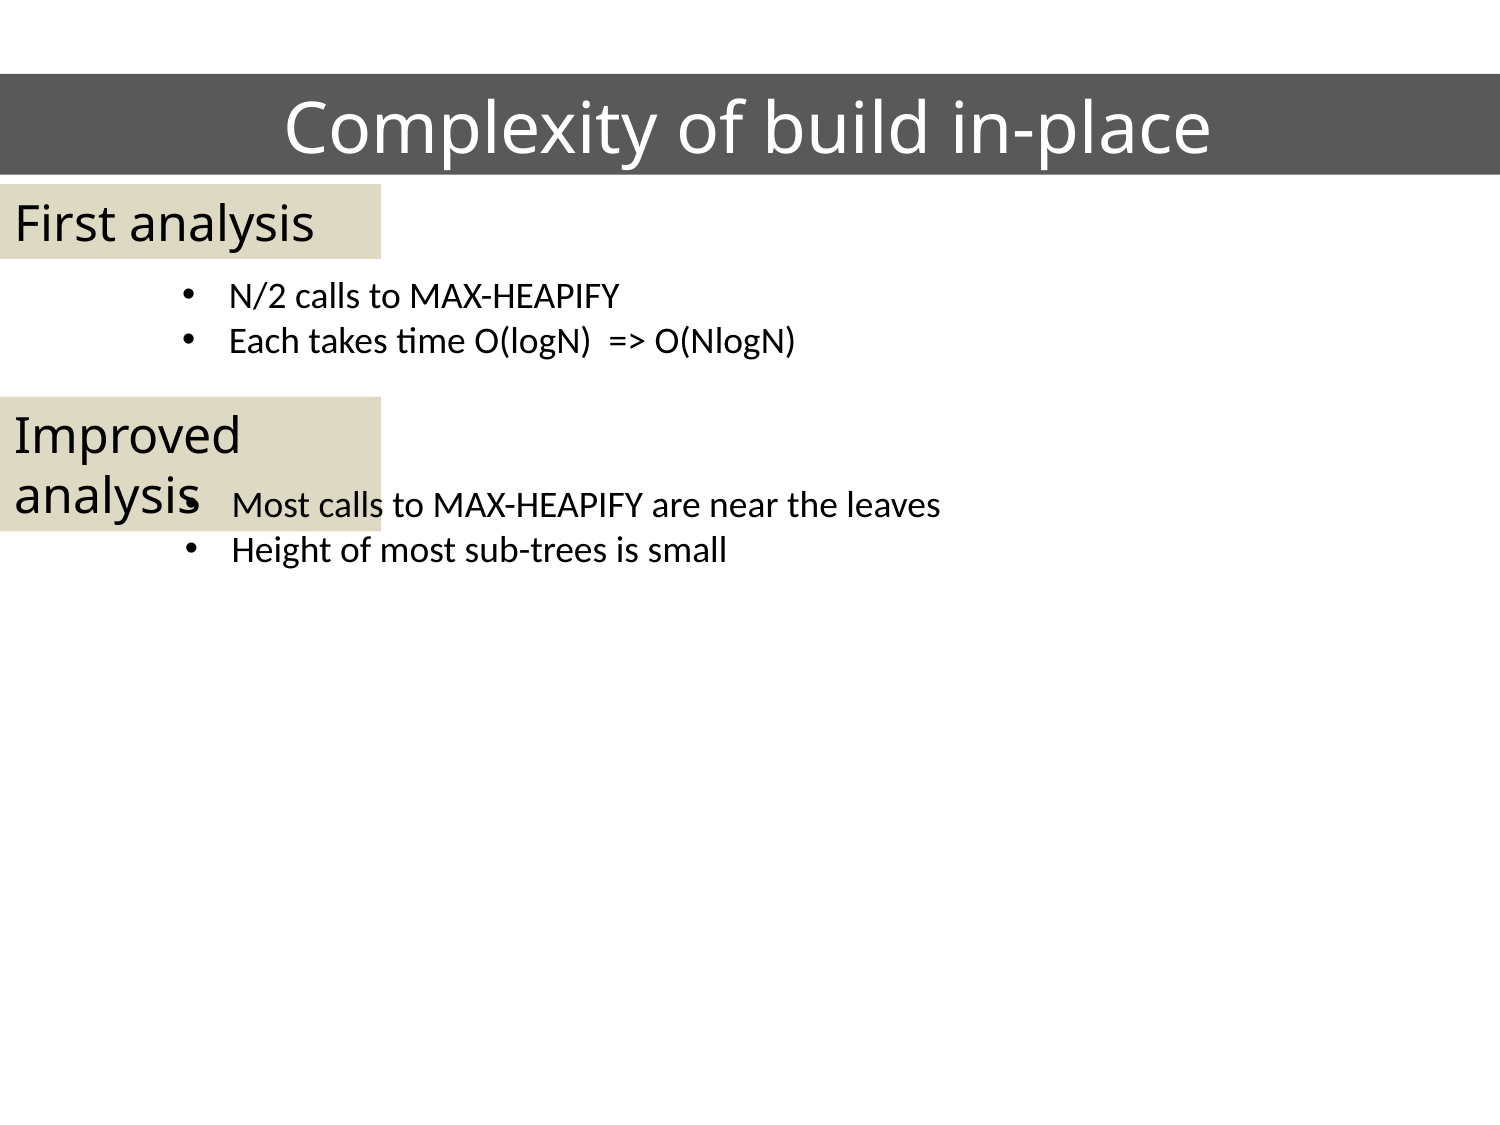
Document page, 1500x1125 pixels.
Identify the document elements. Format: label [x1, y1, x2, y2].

text_box [0, 73, 1500, 175]
text_box [0, 184, 381, 259]
text_box [167, 264, 812, 369]
text_box [0, 396, 957, 578]
